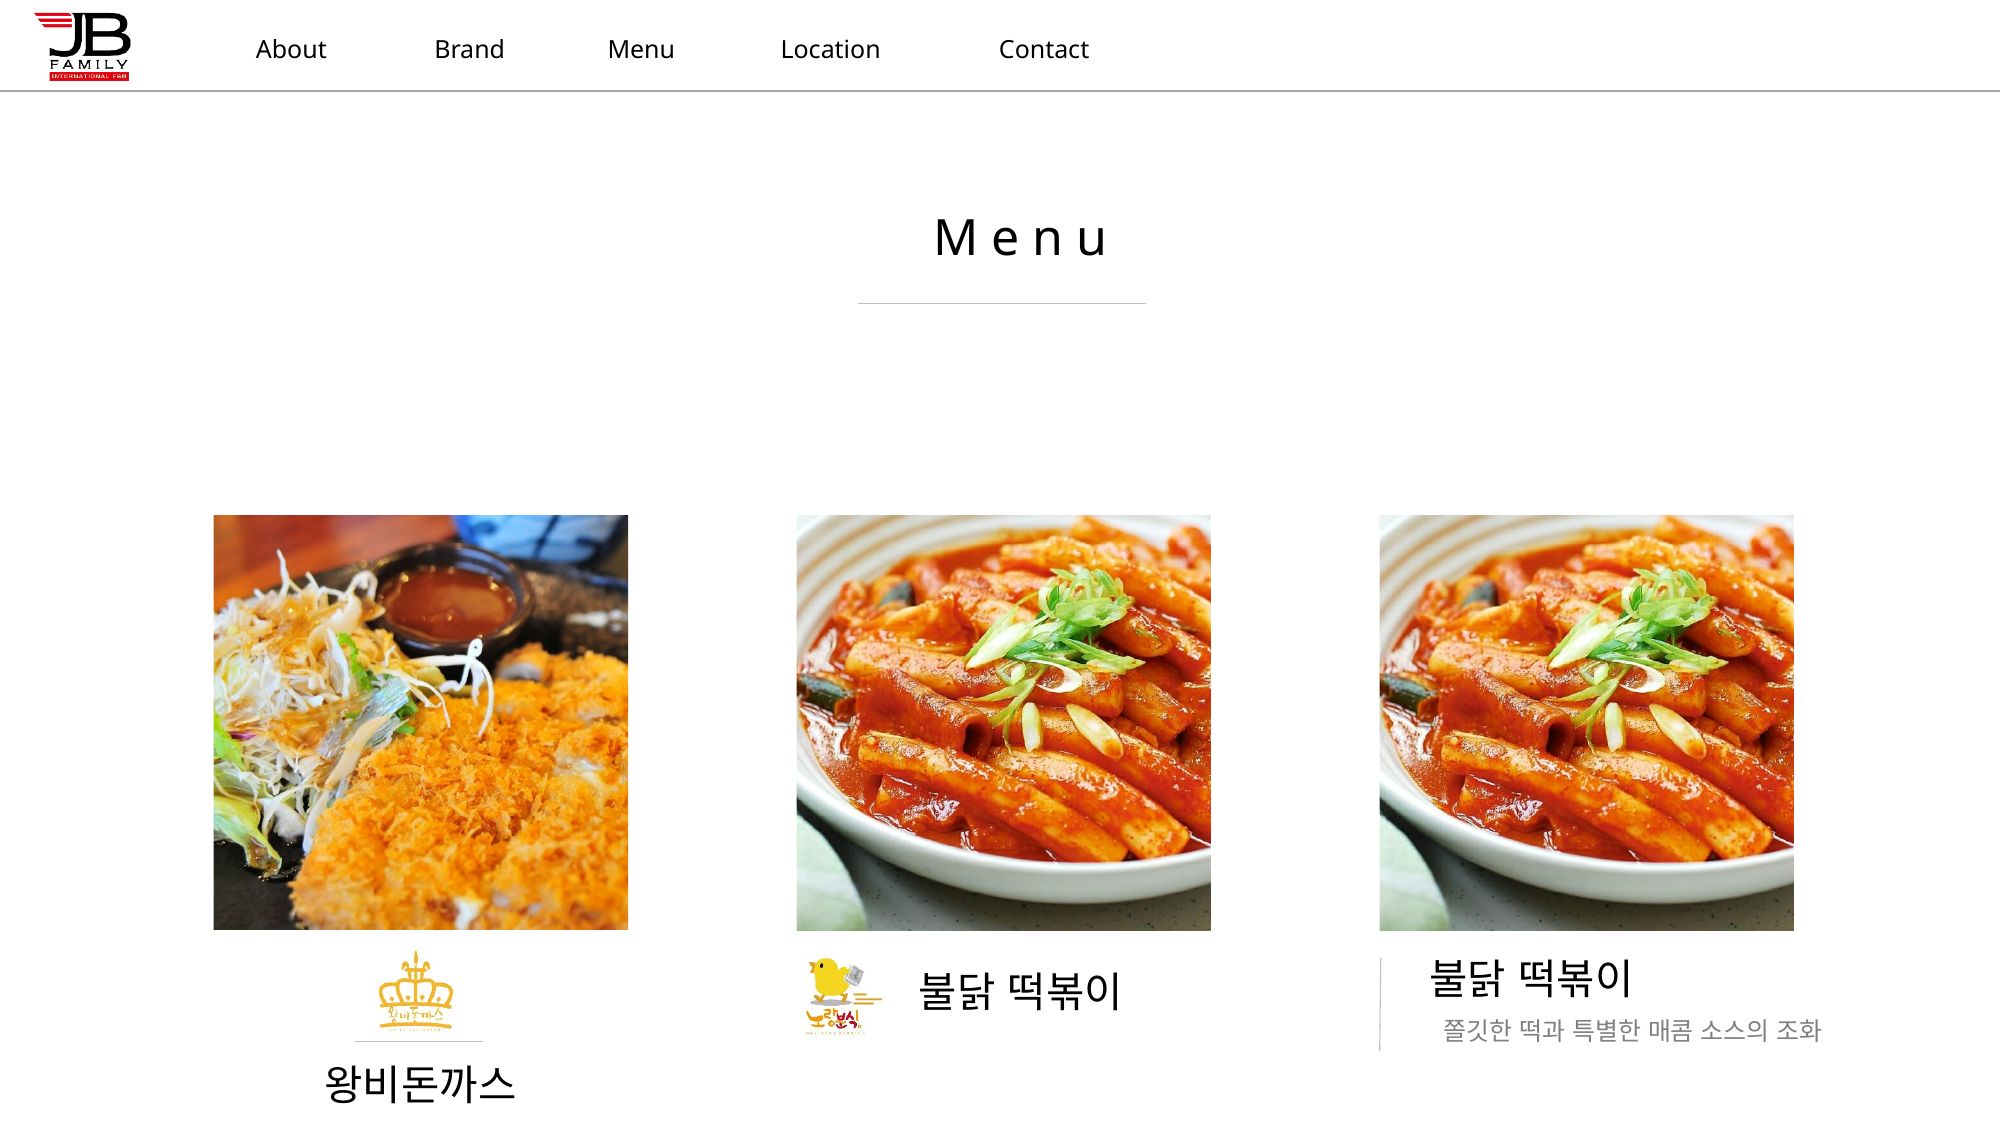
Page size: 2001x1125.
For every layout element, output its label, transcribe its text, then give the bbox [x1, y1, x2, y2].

text_box 쫄깃한 떡과 특별한 매콤 소스의 조화 [1428, 1007, 1839, 1053]
text_box M e n u [918, 198, 1123, 274]
text_box Brand [419, 26, 521, 72]
picture [791, 941, 891, 1042]
text_box 불닭 떡볶이 [904, 958, 1138, 1023]
text_box 불닭 떡볶이 [1414, 945, 1649, 1011]
text_box 왕비돈까스 [309, 1051, 532, 1116]
text_box Menu [592, 26, 690, 72]
text_box Contact [984, 26, 1105, 72]
picture [1379, 515, 1795, 931]
picture [19, 0, 146, 110]
picture [796, 515, 1212, 931]
text_box About [241, 26, 342, 72]
text_box Location [765, 26, 896, 72]
picture [213, 515, 629, 1094]
